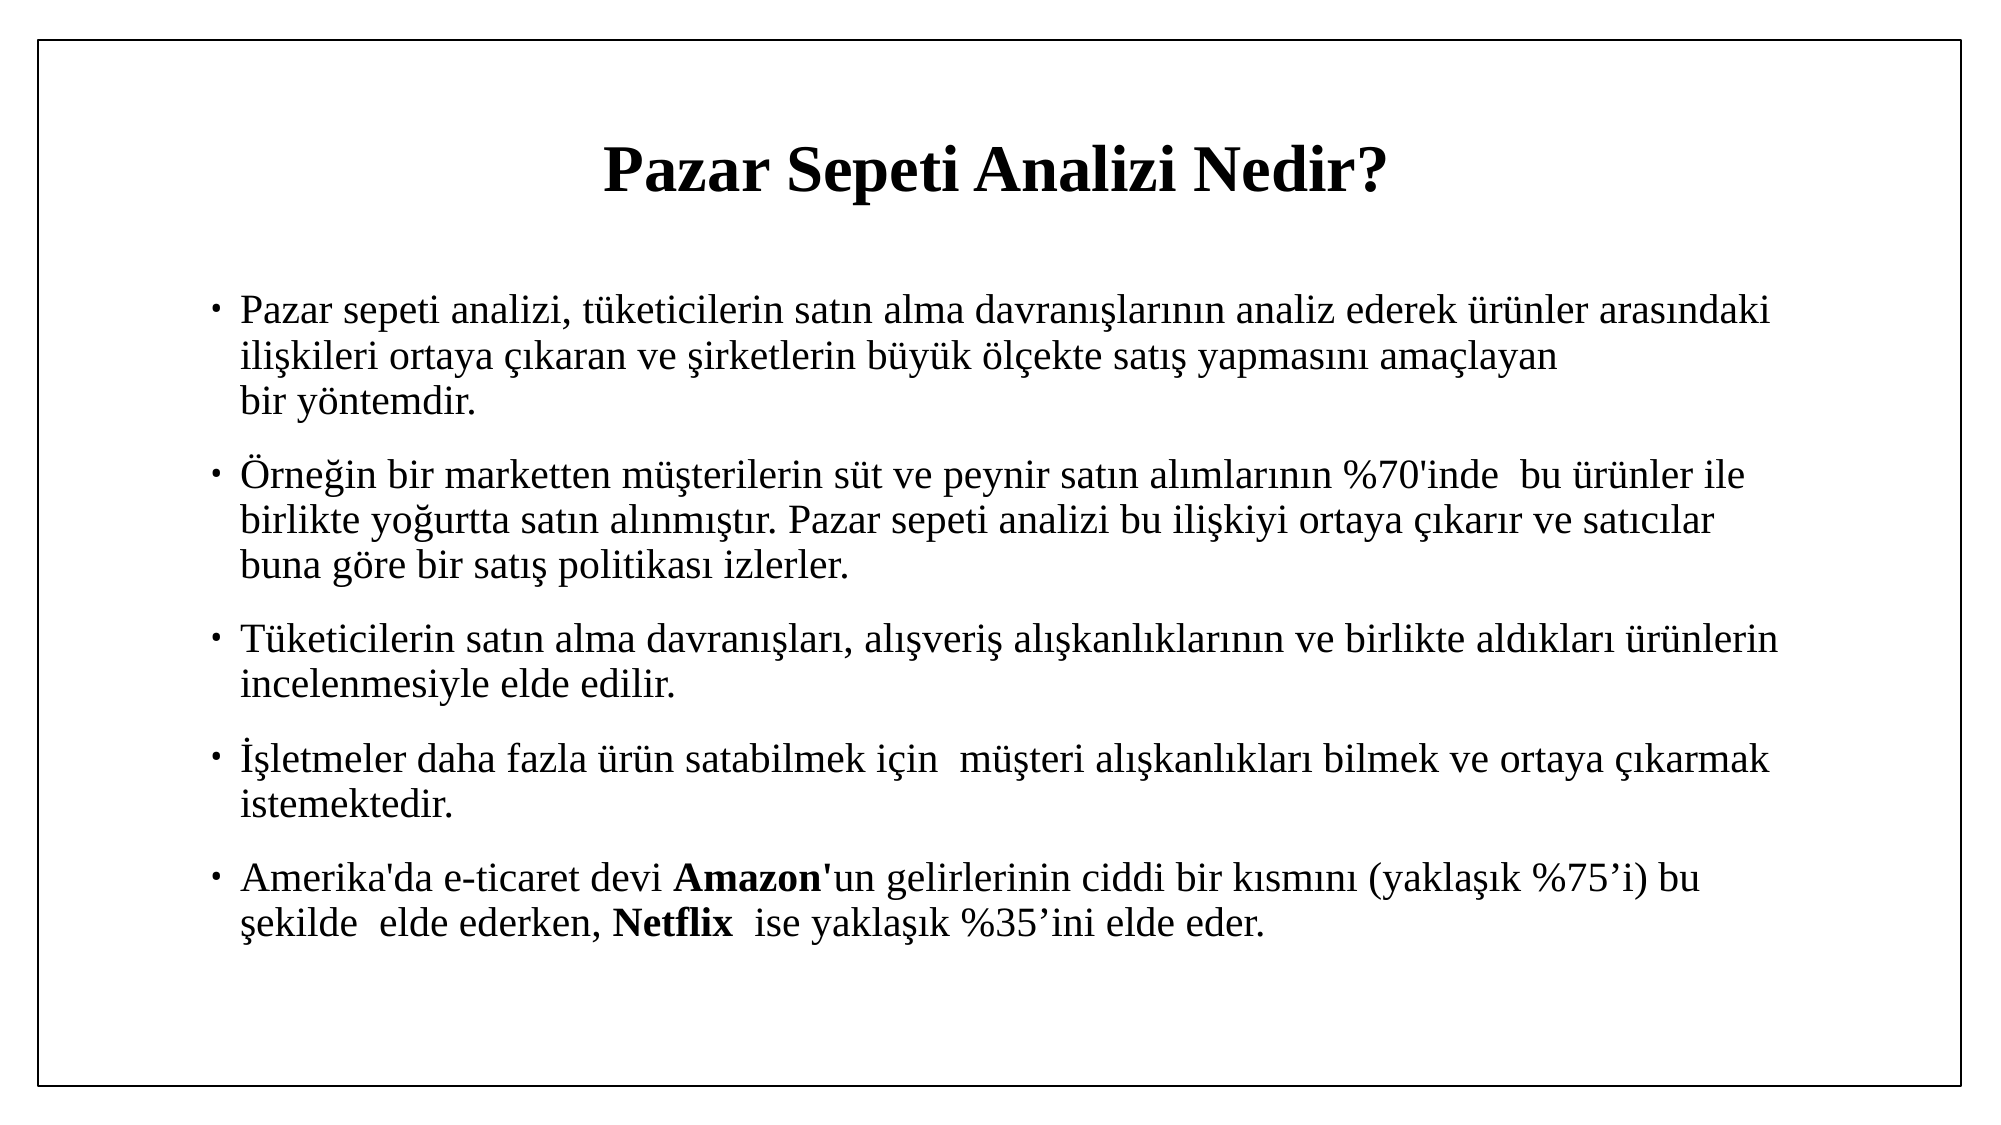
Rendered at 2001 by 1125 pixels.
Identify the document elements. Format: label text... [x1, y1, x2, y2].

title Pazar Sepeti Analizi Nedir? [187, 99, 1808, 241]
list Pazar sepeti analizi, tüketicilerin satın alma davranışlarının analiz ederek ürünler arasındaki ilişkileri ortaya çıkaran ve şirketlerin büyük ölçekte satış yapmasını amaçlayan bir yöntemdir. Örneğin bir marketten müşterilerin süt ve peynir satın alımlarının %70'inde bu ürünler ile birlikte yoğurtta satın alınmıştır. Pazar sepeti analizi bu ilişkiyi ortaya çıkarır ve satıcılar buna göre bir satış politikası izlerler. Tüketicilerin satın alma davranışları, alışveriş alışkanlıklarının ve birlikte aldıkları ürünlerin incelenmesiyle elde edilir. İşletmeler daha fazla ürün satabilmek için müşteri alışkanlıkları bilmek ve ortaya çıkarmak istemektedir. Amerika'da e-ticaret devi Amazon'un gelirlerinin ciddi bir kısmını (yaklaşık %75’i) bu şekilde elde ederken, Netflix ise yaklaşık %35’ini elde eder. [187, 280, 1808, 1054]
